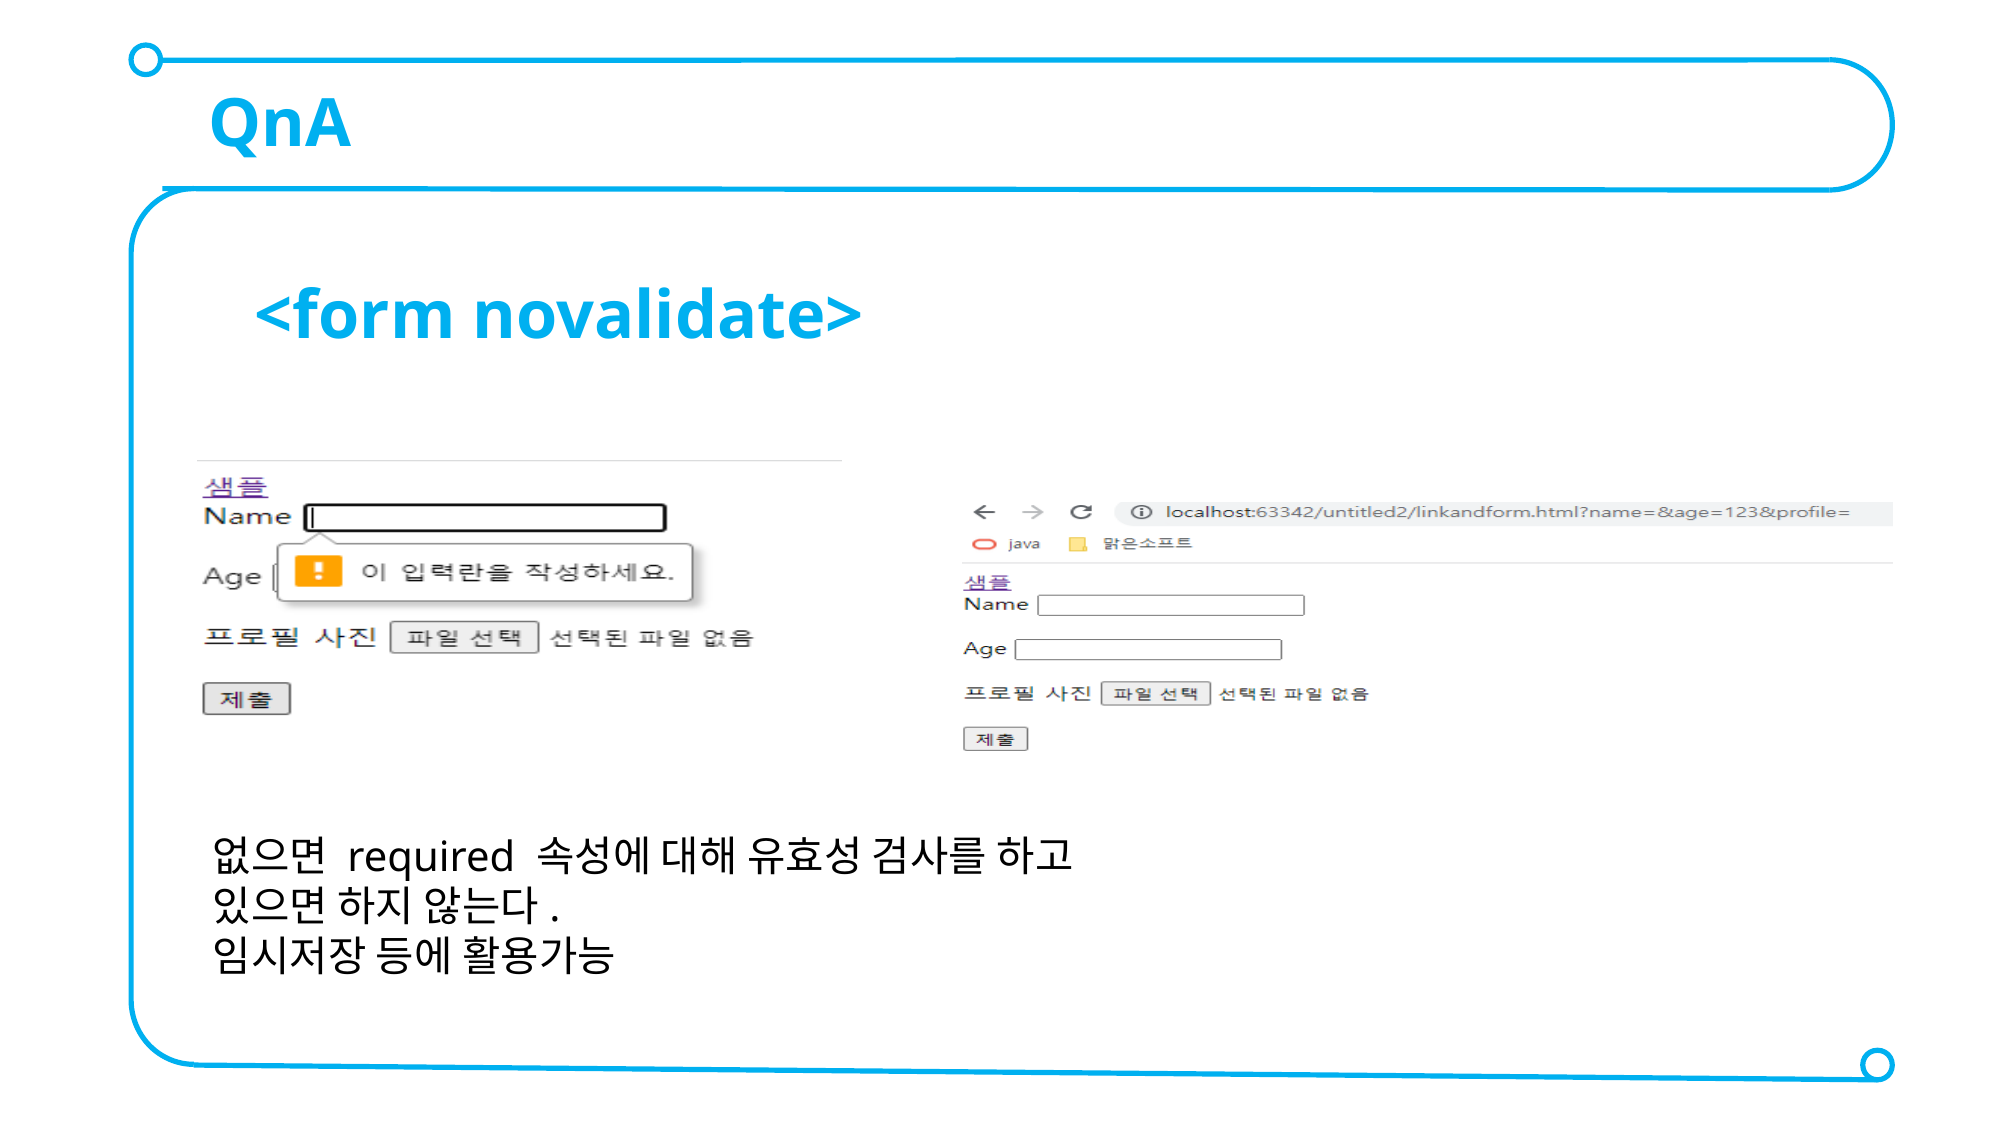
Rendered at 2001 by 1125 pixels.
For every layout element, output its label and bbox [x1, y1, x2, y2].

text_box [130, 44, 1893, 1081]
picture [197, 460, 842, 782]
picture [962, 502, 1893, 767]
